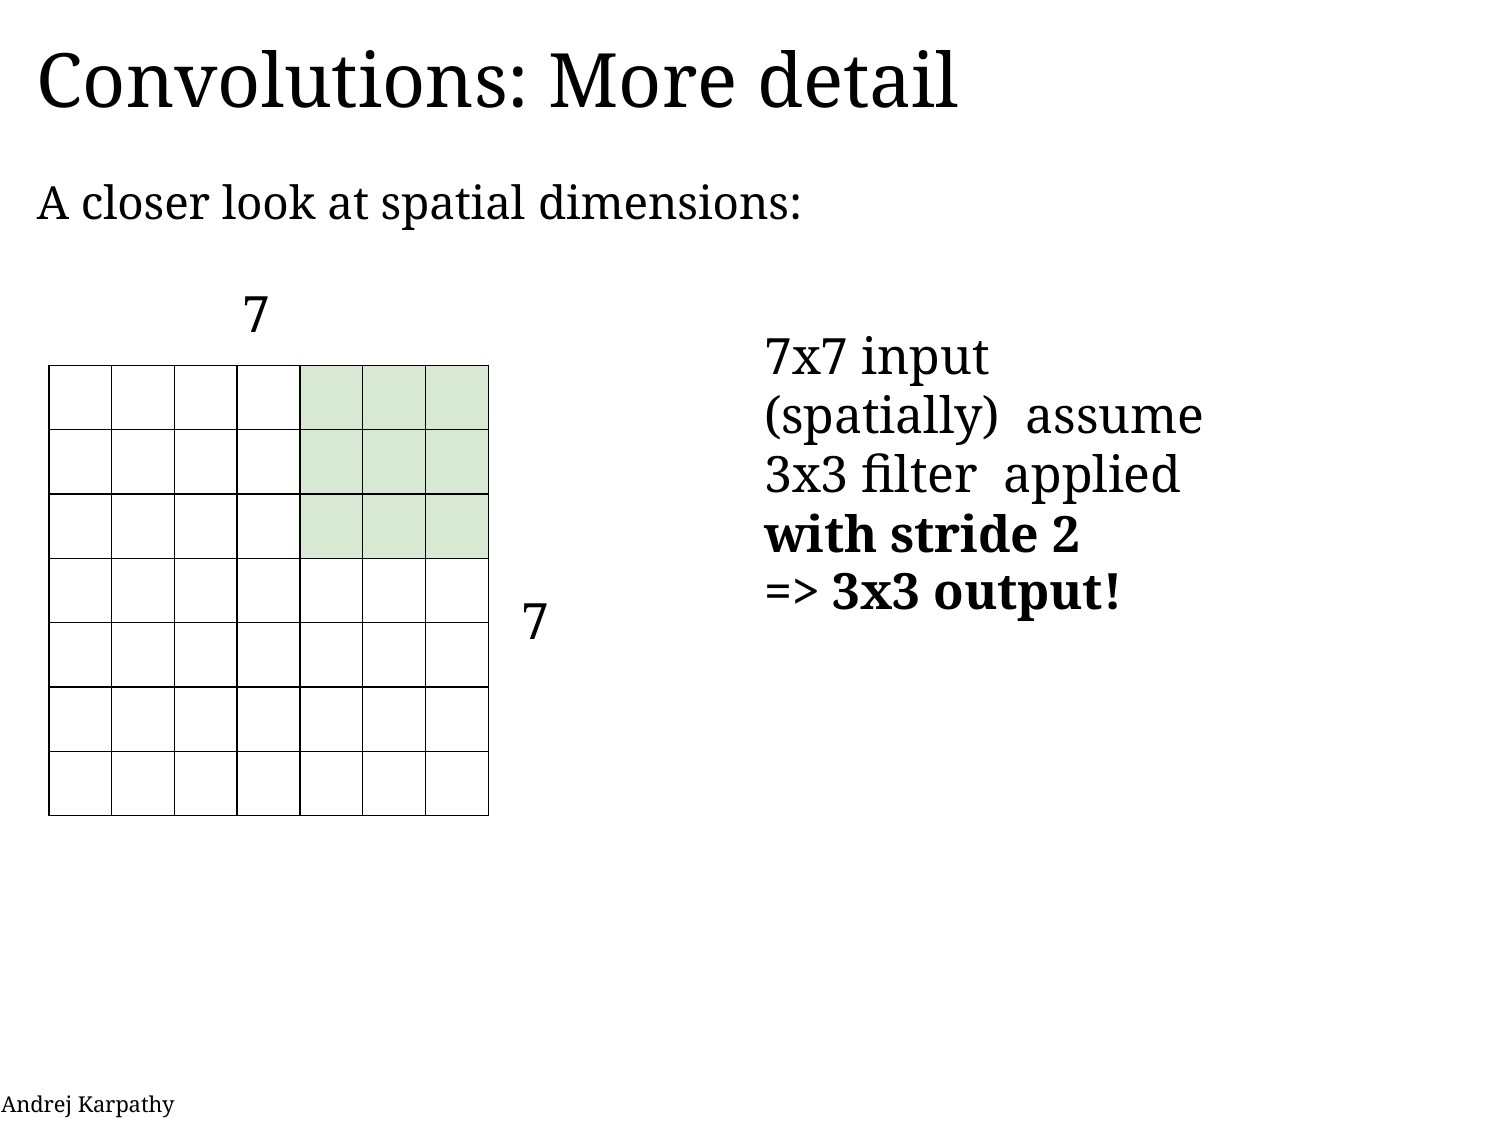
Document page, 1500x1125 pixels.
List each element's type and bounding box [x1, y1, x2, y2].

table_cell [238, 495, 299, 558]
table_cell [301, 623, 362, 686]
table_cell [112, 495, 174, 558]
table_cell [50, 752, 111, 815]
table_header [112, 366, 174, 429]
table_header [175, 366, 236, 429]
table_header [238, 366, 299, 429]
table_cell [363, 559, 425, 622]
table_cell [175, 495, 236, 558]
table_cell [301, 430, 362, 493]
table_cell [363, 752, 425, 815]
table_cell [238, 623, 299, 686]
table_cell [112, 430, 174, 493]
table_cell [112, 559, 174, 622]
table_cell [363, 623, 425, 686]
table_cell [175, 430, 236, 493]
table_cell [50, 688, 111, 751]
table_cell [301, 688, 362, 751]
table_cell [301, 752, 362, 815]
table_cell [238, 688, 299, 751]
table_cell [112, 688, 174, 751]
text_box [762, 362, 1233, 620]
table_cell [426, 752, 488, 815]
table_cell [50, 495, 111, 558]
table_cell [301, 559, 362, 622]
table_cell [175, 688, 236, 751]
table_cell [175, 752, 236, 815]
table_cell [50, 430, 111, 493]
table_cell [363, 495, 425, 558]
text_box [36, 32, 1463, 123]
table_cell [175, 559, 236, 622]
table_header [363, 366, 425, 429]
table_cell [426, 688, 488, 751]
text_box [0, 1083, 190, 1125]
table_cell [238, 752, 299, 815]
text_box [519, 589, 552, 650]
table_header [426, 366, 488, 429]
table_cell [50, 623, 111, 686]
table_header [50, 366, 111, 429]
table_cell [363, 430, 425, 493]
table_cell [426, 495, 488, 558]
title [36, 173, 1463, 362]
table_cell [238, 430, 299, 493]
table_cell [50, 559, 111, 622]
table_cell [238, 559, 299, 622]
table_cell [301, 495, 362, 558]
table_header [301, 366, 362, 429]
table_cell [426, 430, 488, 493]
table_cell [426, 559, 488, 622]
table_cell [426, 623, 488, 686]
table_cell [363, 688, 425, 751]
table_cell [112, 752, 174, 815]
table_cell [112, 623, 174, 686]
table_cell [175, 623, 236, 686]
